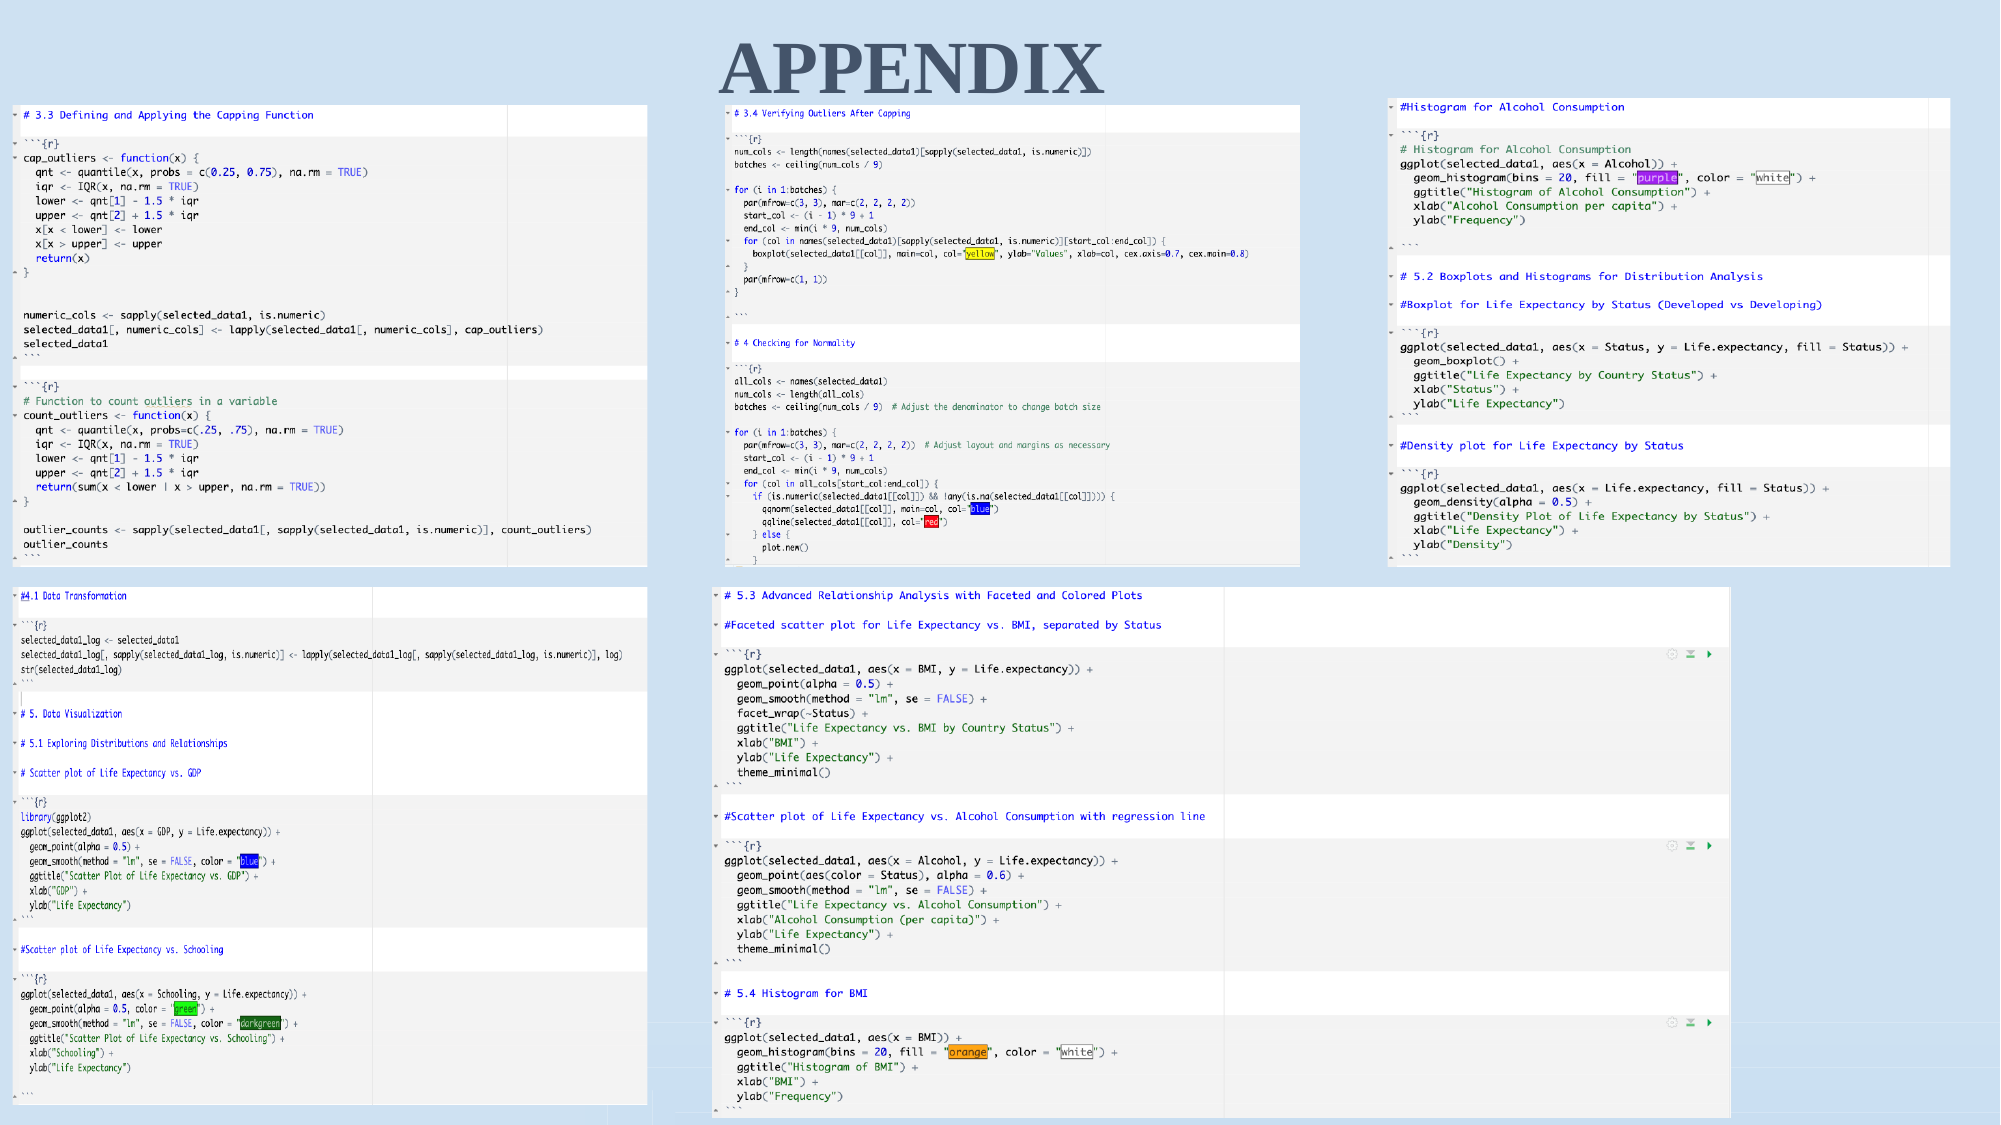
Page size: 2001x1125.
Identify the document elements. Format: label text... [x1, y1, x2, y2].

picture [724, 105, 1301, 567]
picture [712, 587, 1731, 1119]
picture [12, 587, 648, 1106]
title Appendix [312, 5, 1512, 118]
picture [1387, 98, 1951, 567]
picture [12, 105, 648, 567]
